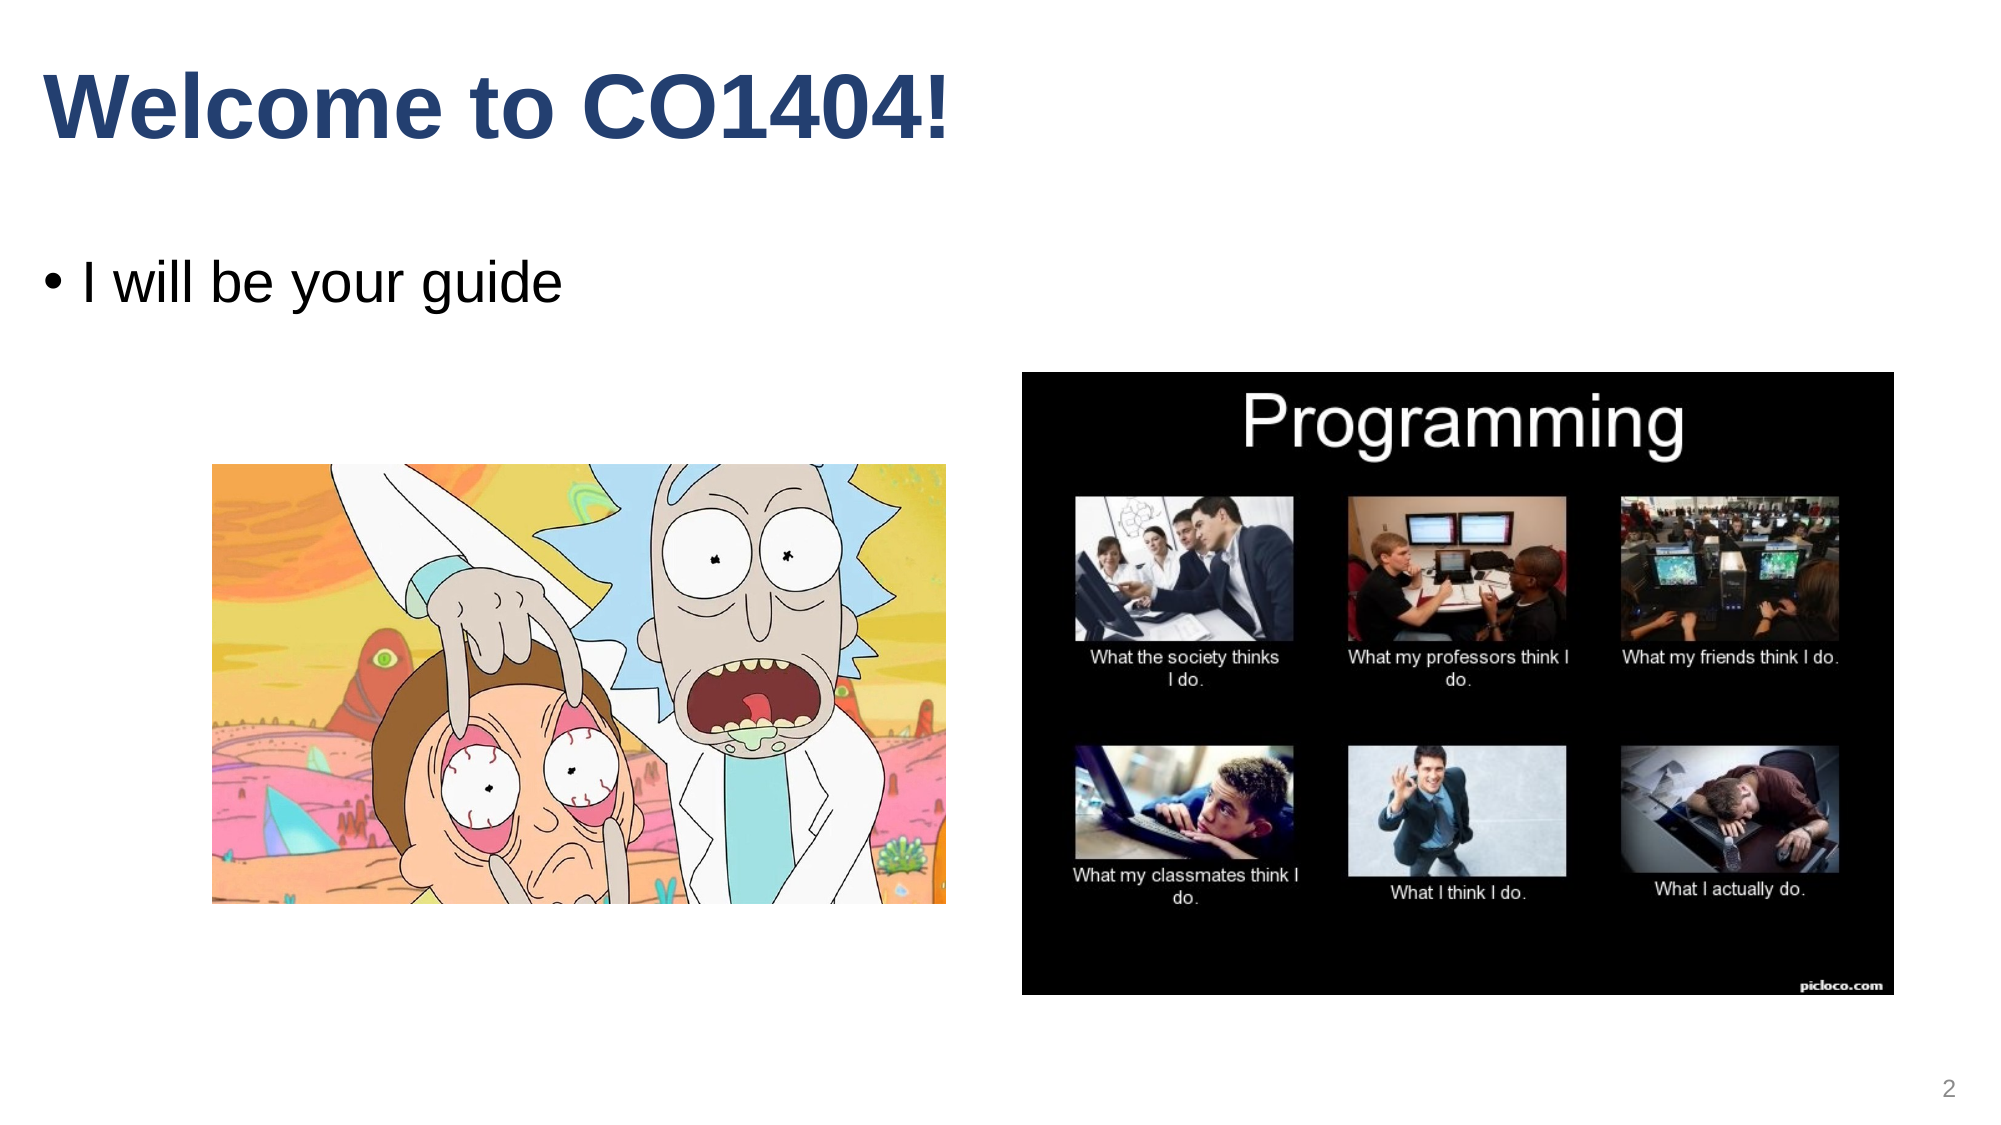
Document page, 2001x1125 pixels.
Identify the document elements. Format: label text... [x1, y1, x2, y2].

picture [1022, 372, 1894, 995]
title Welcome to CO1404! [28, 0, 1972, 218]
list I will be your guide [28, 244, 1972, 1043]
picture [212, 464, 946, 904]
slide_number 2 [1521, 1057, 1972, 1118]
